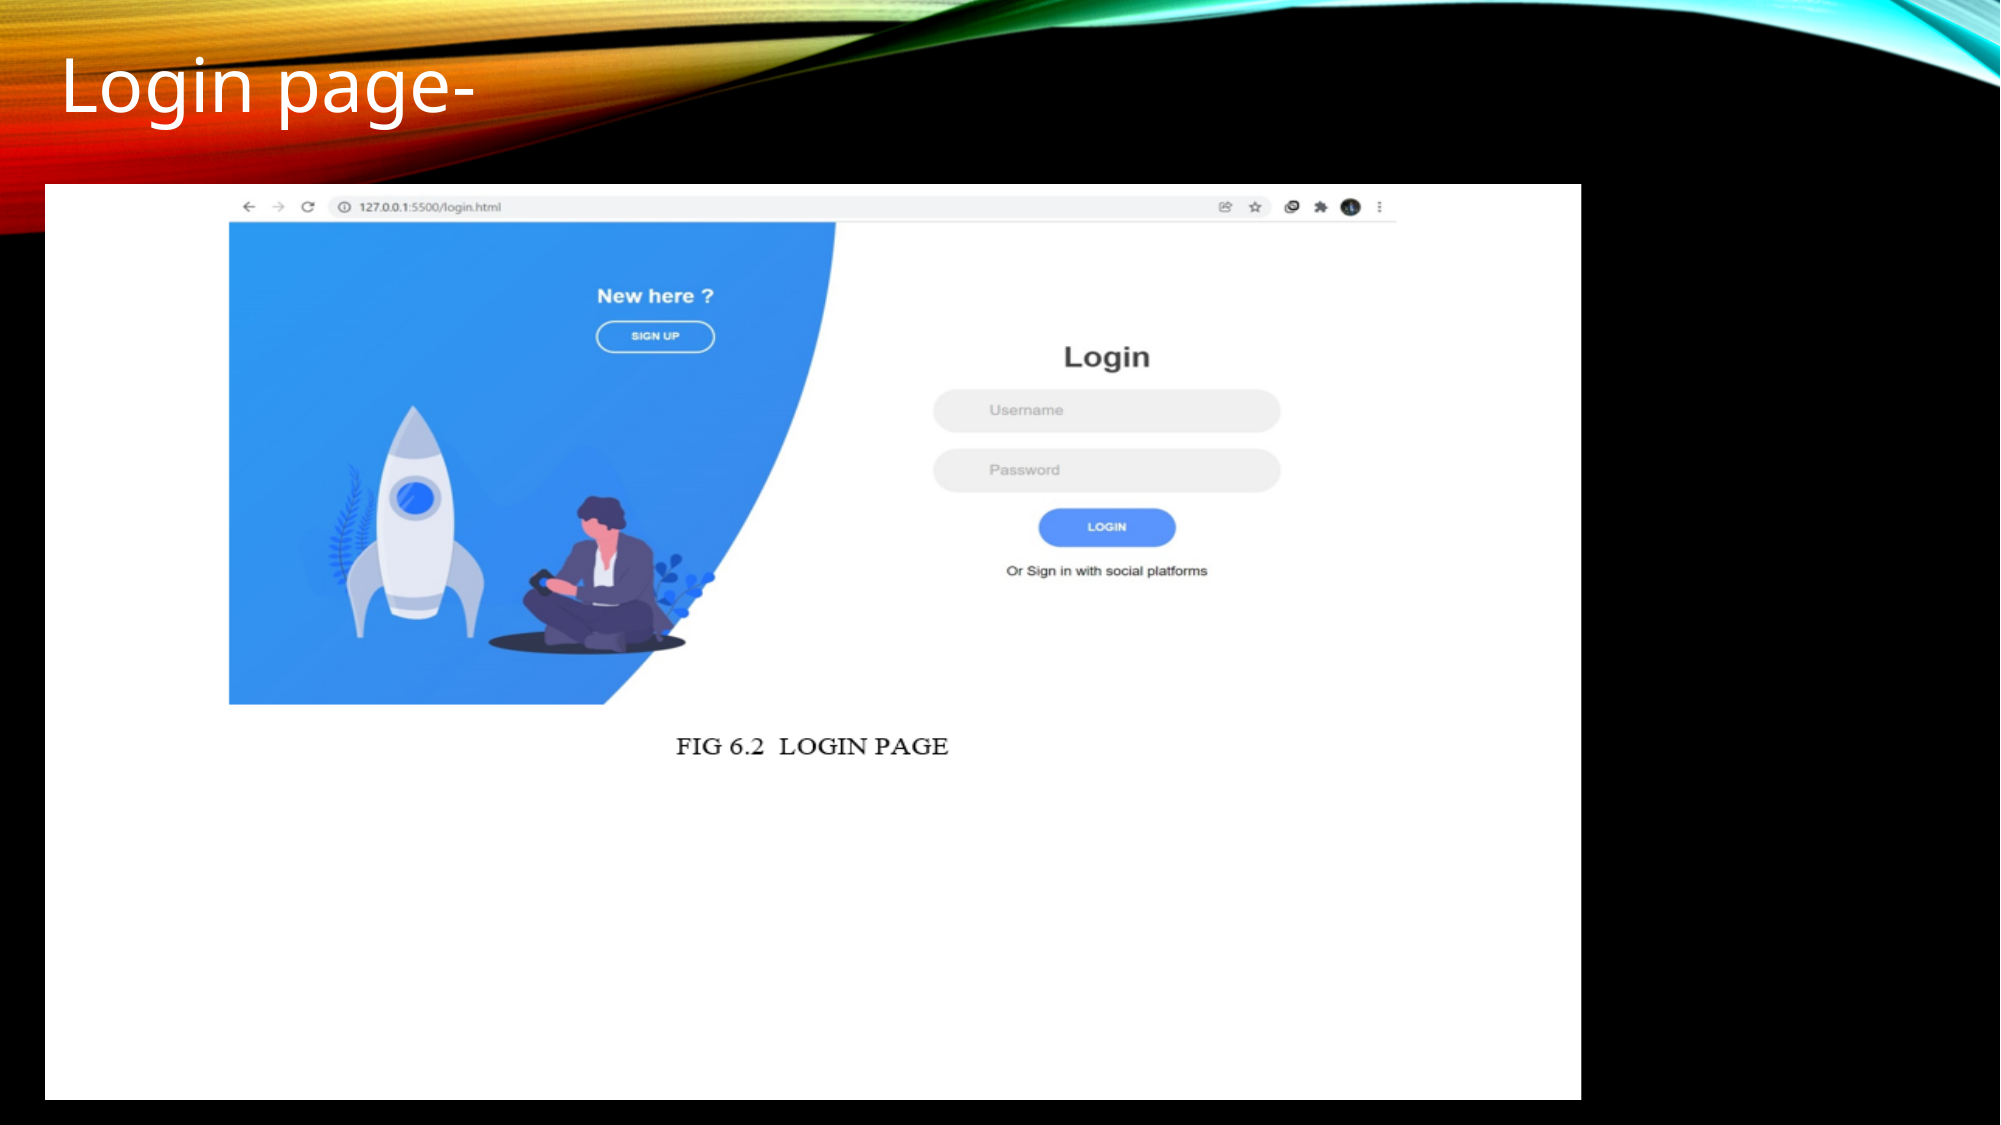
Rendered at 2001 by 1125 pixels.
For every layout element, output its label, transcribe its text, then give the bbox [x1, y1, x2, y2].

text_box Login page- [45, 30, 1680, 136]
picture [0, 0, 2000, 1100]
